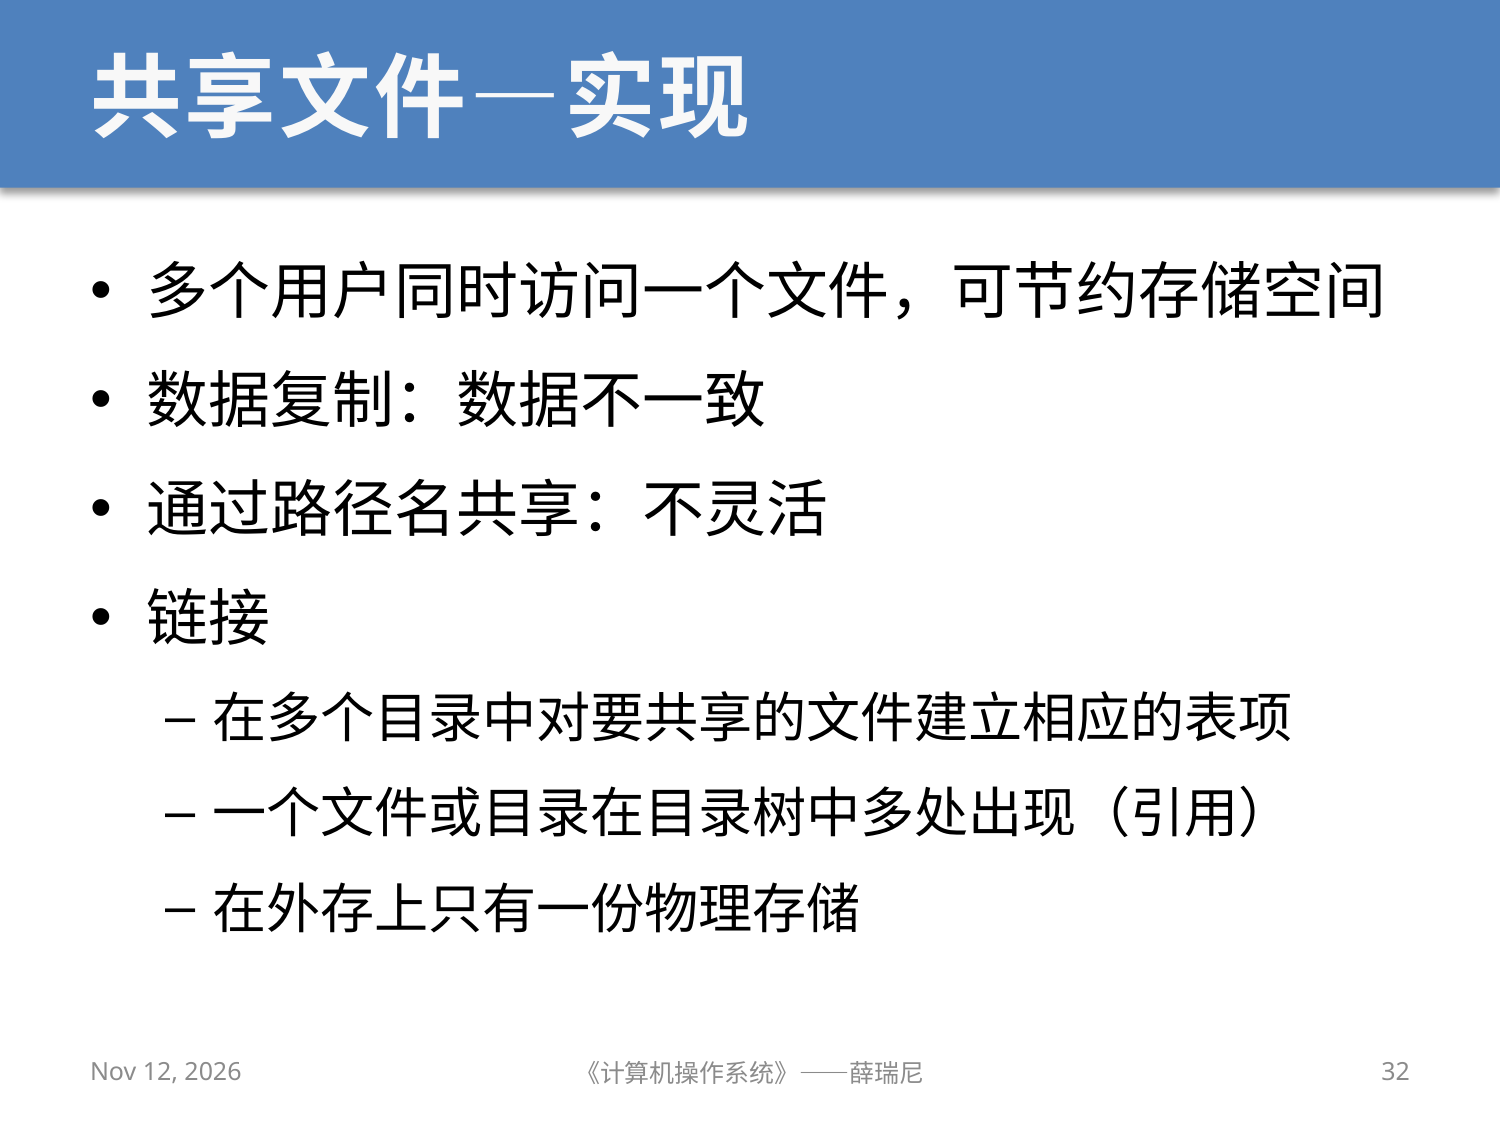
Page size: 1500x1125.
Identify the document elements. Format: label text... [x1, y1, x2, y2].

list 多个用户同时访问一个文件，可节约存储空间 数据复制：数据不一致 通过路径名共享：不灵活 链接 在多个目录中对要共享的文件建立相应的表项 一个文件或目录在目录树中多处出现（引用） 在外存上只有一份物理存储 [75, 221, 1425, 1021]
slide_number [75, 1042, 425, 1103]
title 共享文件—实现 [75, 0, 1425, 188]
footer 《计算机操作系统》——薛瑞尼 [512, 1042, 988, 1103]
slide_number 32 [1074, 1042, 1425, 1103]
